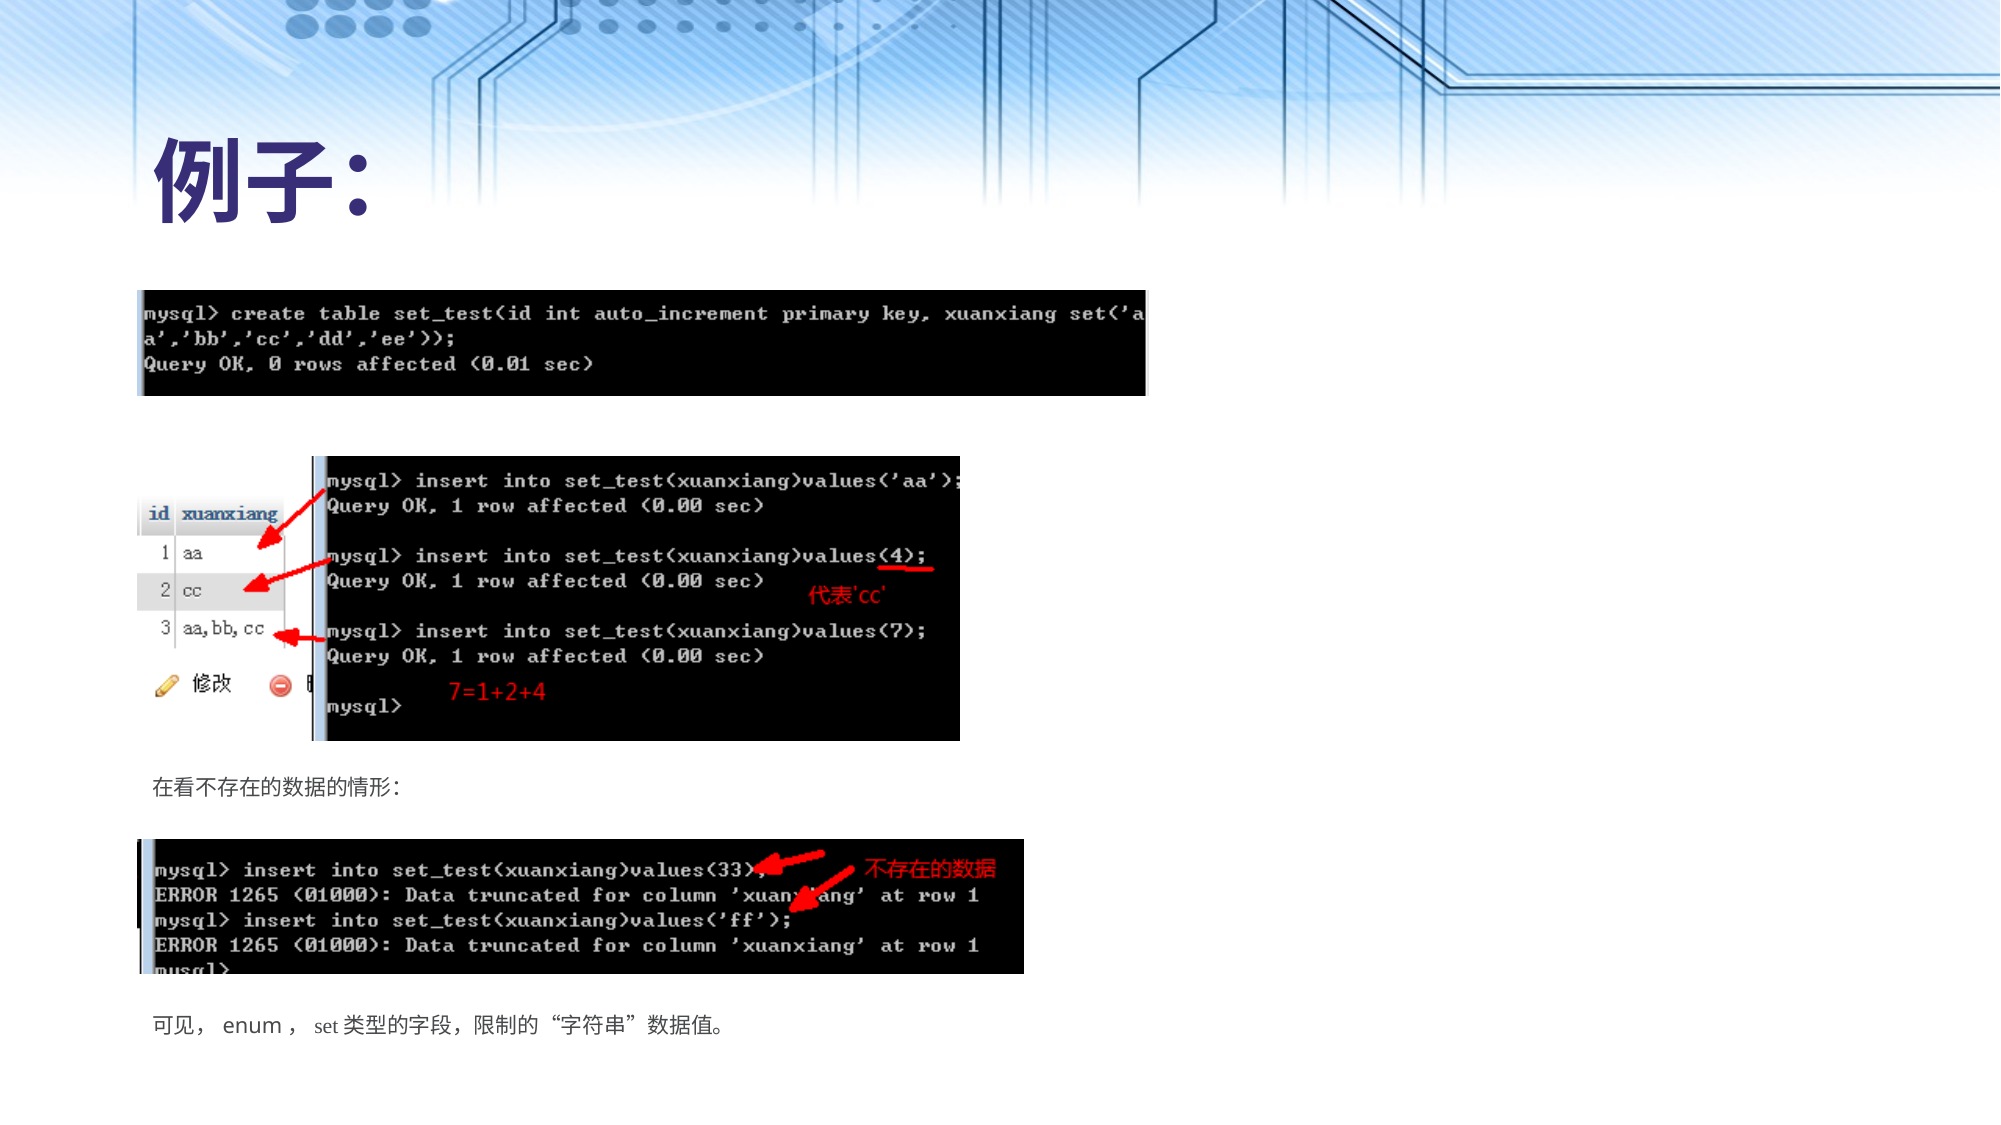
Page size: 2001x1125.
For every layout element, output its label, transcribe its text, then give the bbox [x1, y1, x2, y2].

text_box 可见，enum，set类型的字段，限制的“字符串”数据值。 [137, 1004, 971, 1046]
picture [0, 0, 2000, 454]
text_box 在看不存在的数据的情形： [137, 766, 971, 807]
picture [137, 456, 960, 741]
picture [137, 839, 1024, 975]
title 例子： [137, 93, 1863, 278]
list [137, 290, 1149, 396]
